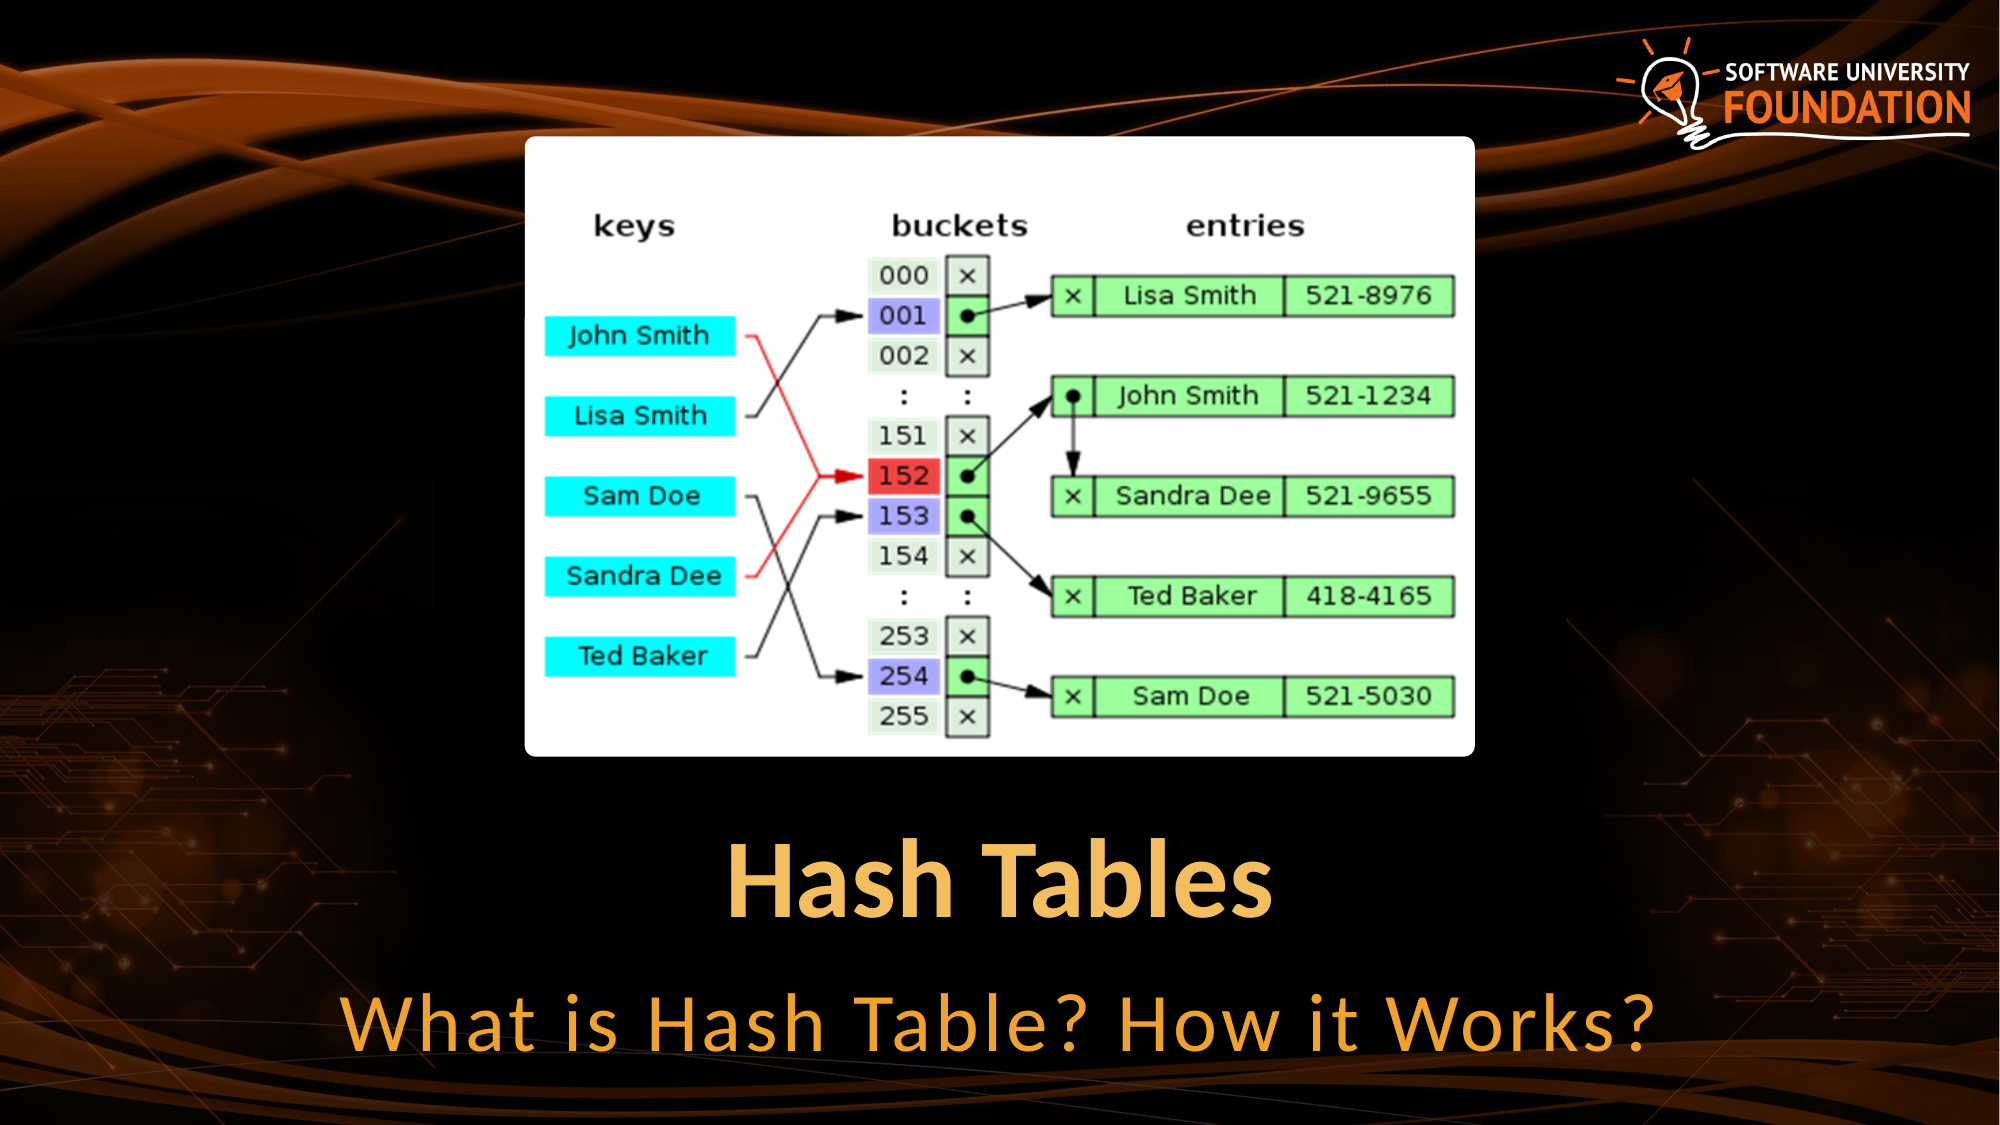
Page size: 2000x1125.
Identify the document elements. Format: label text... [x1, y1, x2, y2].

picture [0, 0, 2000, 1125]
list What is Hash Table? How it Works? [149, 957, 1850, 1075]
title Hash Tables [149, 813, 1850, 949]
